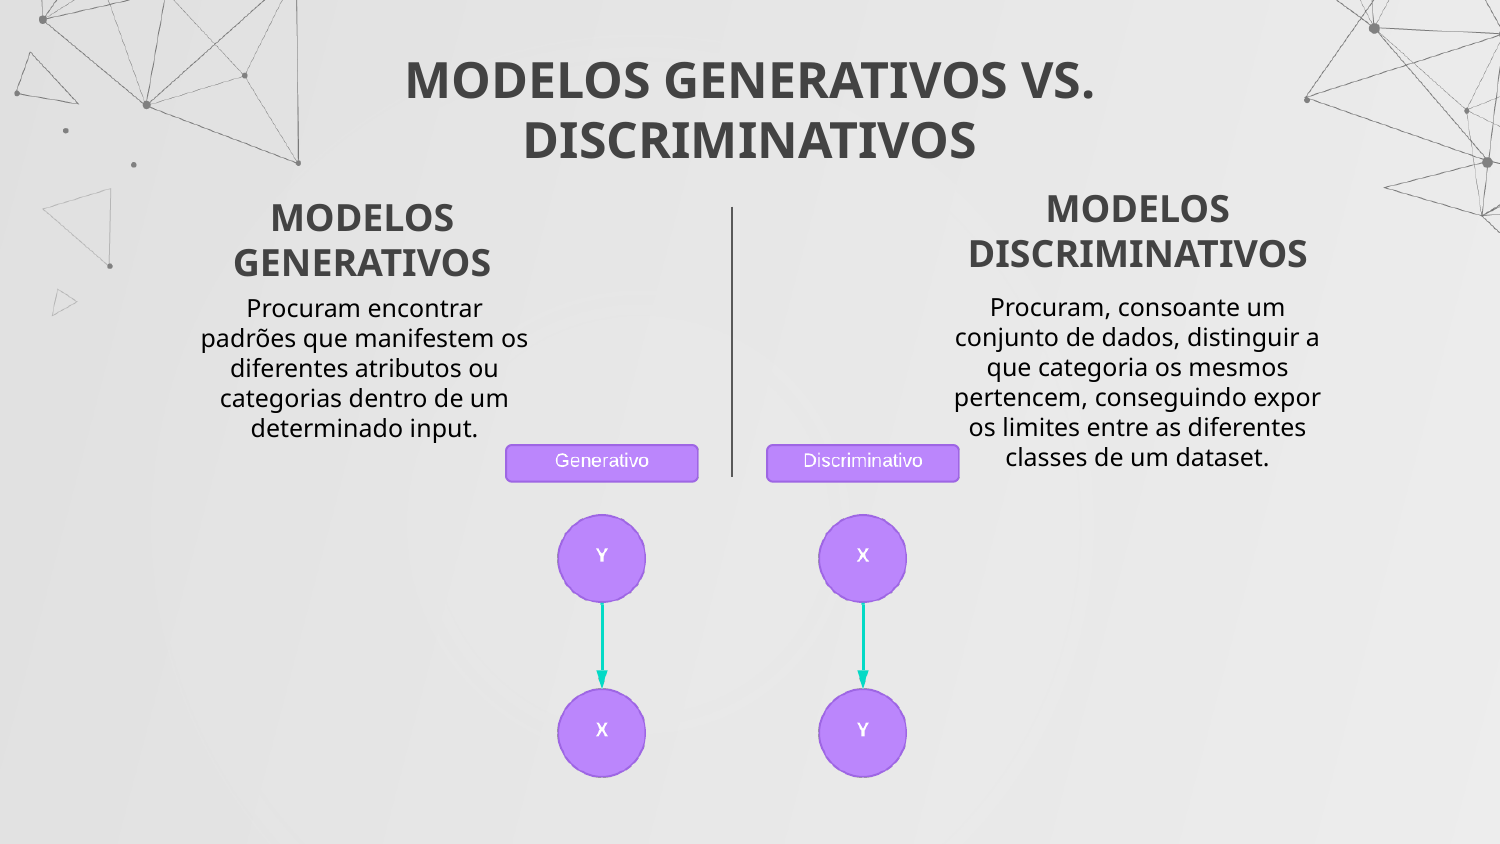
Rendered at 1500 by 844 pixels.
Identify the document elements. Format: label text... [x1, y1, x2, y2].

title MODELOS GENERATIVOS [142, 229, 582, 300]
subtitle Procuram encontrar padrões que manifestem os diferentes atributos ou categorias dentro de um determinado input. [184, 300, 546, 443]
subtitle Procuram, consoante um conjunto de dados, distinguir a que categoria os mesmos pertencem, conseguindo expor os limites entre as diferentes classes de um dataset. [937, 276, 1339, 474]
title MODELOS DISCRIMINATIVOS [918, 219, 1358, 291]
picture [0, 0, 1500, 844]
title MODELOS GENERATIVOS VS. DISCRIMINATIVOS [322, 33, 1178, 189]
